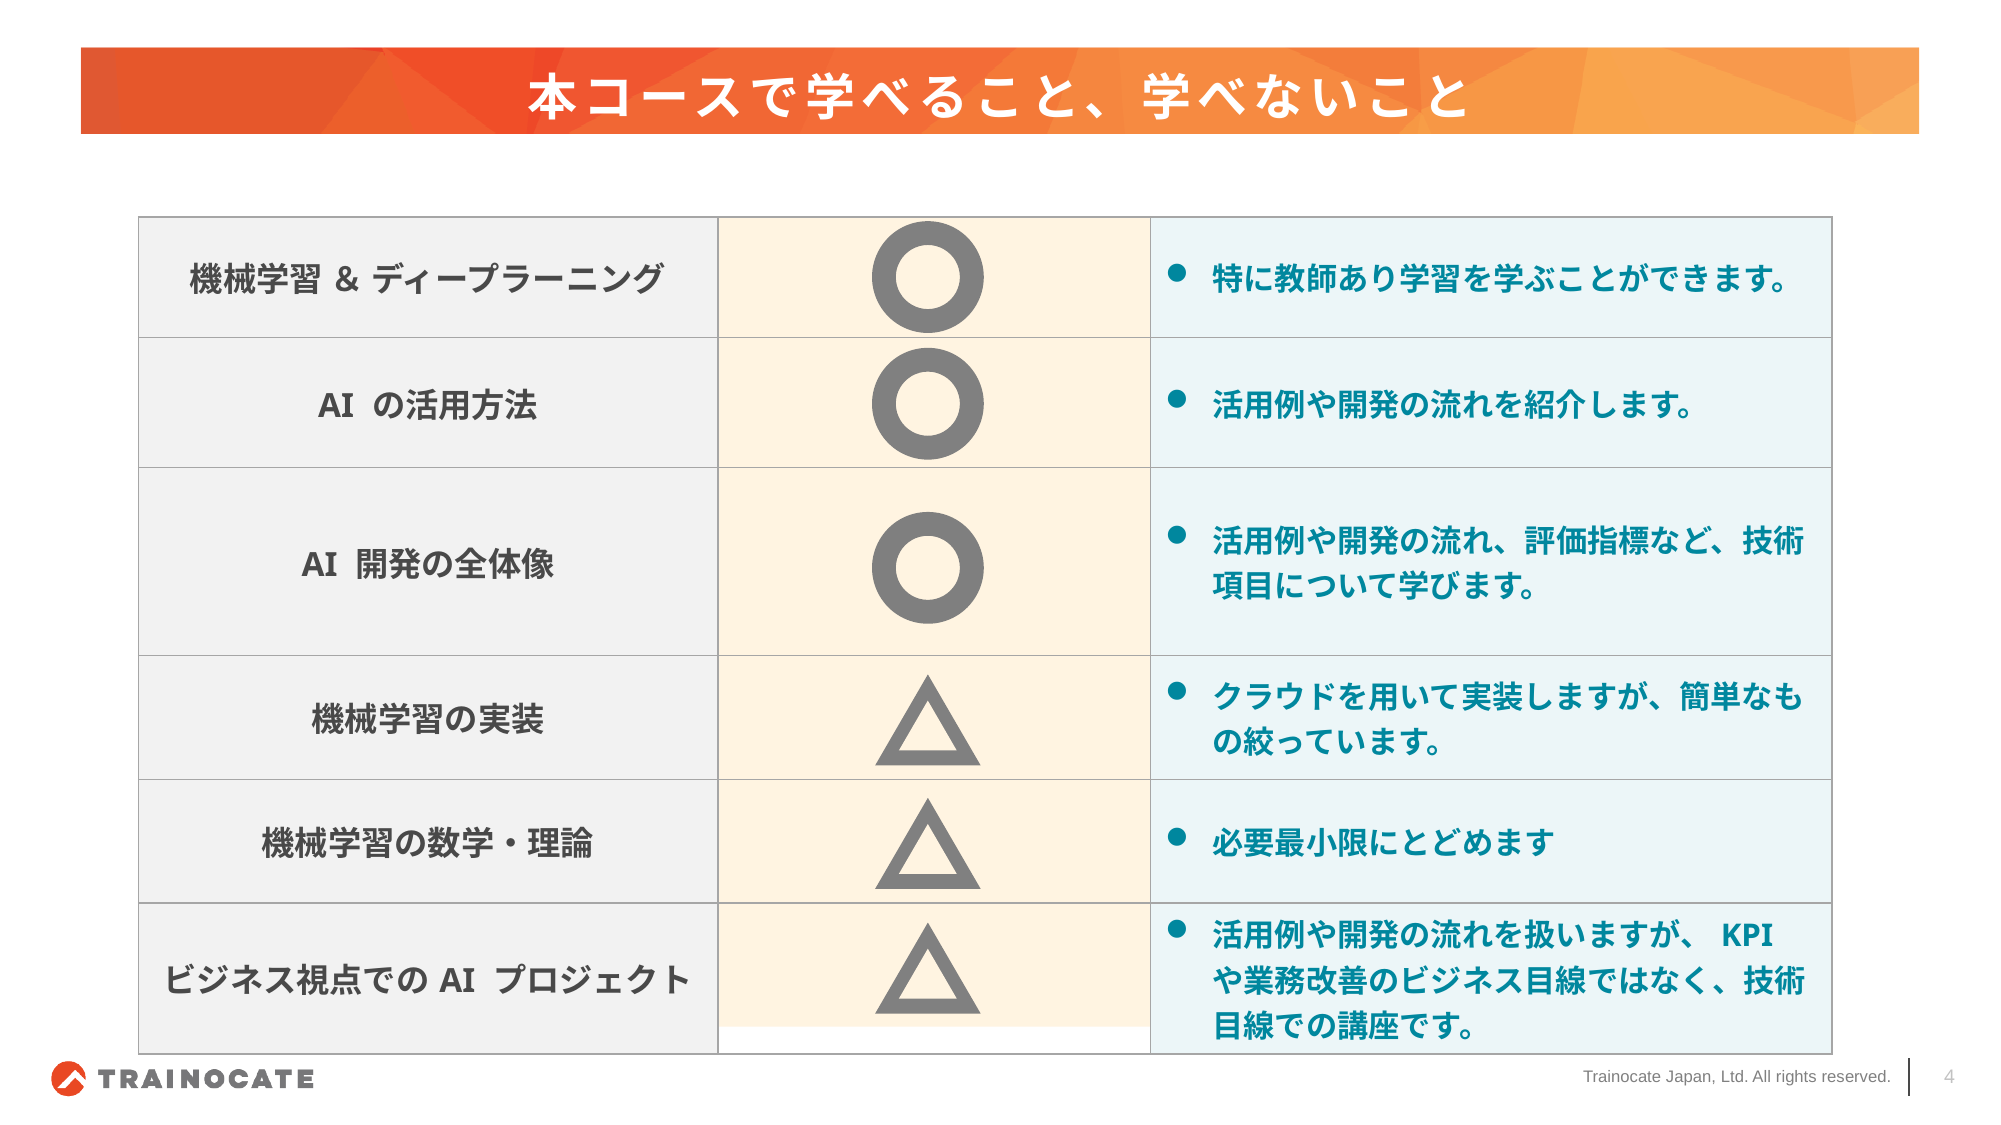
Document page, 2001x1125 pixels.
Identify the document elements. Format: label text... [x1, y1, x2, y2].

table_cell クラウドを用いて実装しますが、簡単なもの絞っています。 [1151, 656, 1831, 779]
picture [30, 1046, 335, 1109]
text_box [875, 922, 981, 1014]
table_cell AI 開発の全体像 [139, 468, 717, 655]
table_cell [719, 656, 1150, 779]
table_cell 必要最小限にとどめます [1151, 780, 1831, 902]
table_cell [719, 338, 1150, 467]
table_cell 機械学習の実装 [139, 656, 717, 779]
table_cell AI の活用方法 [139, 338, 717, 467]
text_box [875, 674, 981, 766]
slide_number 4 [1519, 1060, 1970, 1095]
title 本コースで学べること、学べないこと [60, 60, 1940, 140]
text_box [875, 797, 981, 889]
table_header 機械学習 ＆ ディープラーニング [139, 218, 717, 337]
table_cell 活用例や開発の流れを紹介します。 [1151, 338, 1831, 467]
table_cell 活用例や開発の流れ、評価指標など、技術項目について学びます。 [1151, 468, 1831, 655]
table_cell 活用例や開発の流れを扱いますが、KPI や業務改善のビジネス目線ではなく、技術目線での講座です。 [1151, 904, 1831, 1053]
table_cell [719, 780, 1150, 902]
table_cell [719, 904, 1150, 1053]
table_header [719, 218, 1150, 337]
table_cell [719, 468, 1150, 655]
table_cell ビジネス視点でのAI プロジェクト [139, 904, 717, 1053]
table_cell 機械学習の数学・理論 [139, 780, 717, 902]
picture [80, 47, 1920, 60]
table_header 特に教師あり学習を学ぶことができます。 [1151, 218, 1831, 337]
